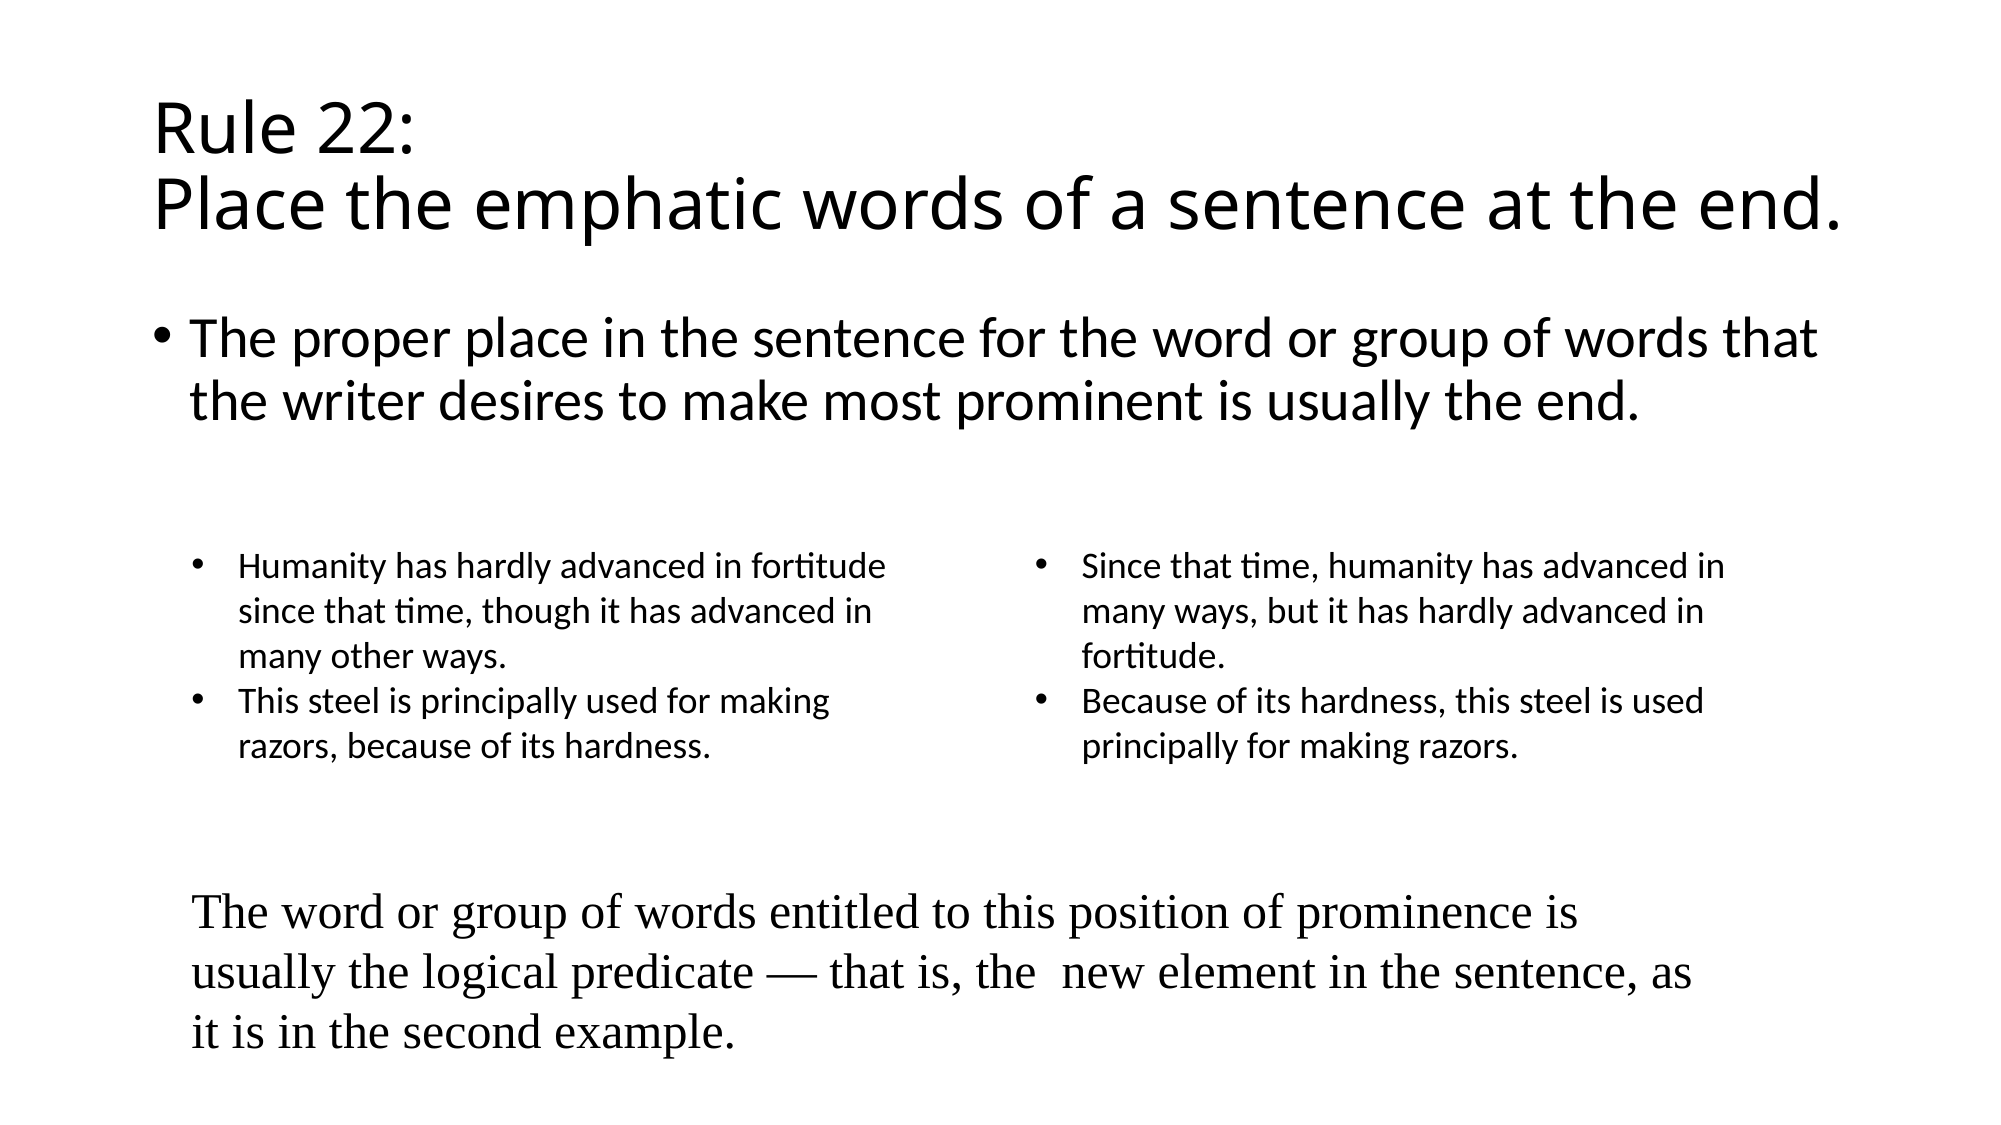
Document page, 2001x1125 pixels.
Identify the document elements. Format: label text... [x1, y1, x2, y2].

text_box Since that time, humanity has advanced in many ways, but it has hardly advanced in fortitude. Because of its hardness, this steel is used principally for making razors. [1019, 533, 1786, 774]
text_box Humanity has hardly advanced in fortitude since that time, though it has advanced in many other ways. This steel is principally used for making razors, because of its hardness. [176, 533, 942, 774]
list The proper place in the sentence for the word or group of words that the writer desires to make most prominent is usually the end. [137, 299, 1863, 458]
title Rule 22: Place the emphatic words of a sentence at the end. [137, 59, 1863, 278]
text_box The word or group of words entitled to this position of prominence is usually the logical predicate — that is, the new element in the sentence, as it is in the second example. [176, 870, 1738, 1066]
